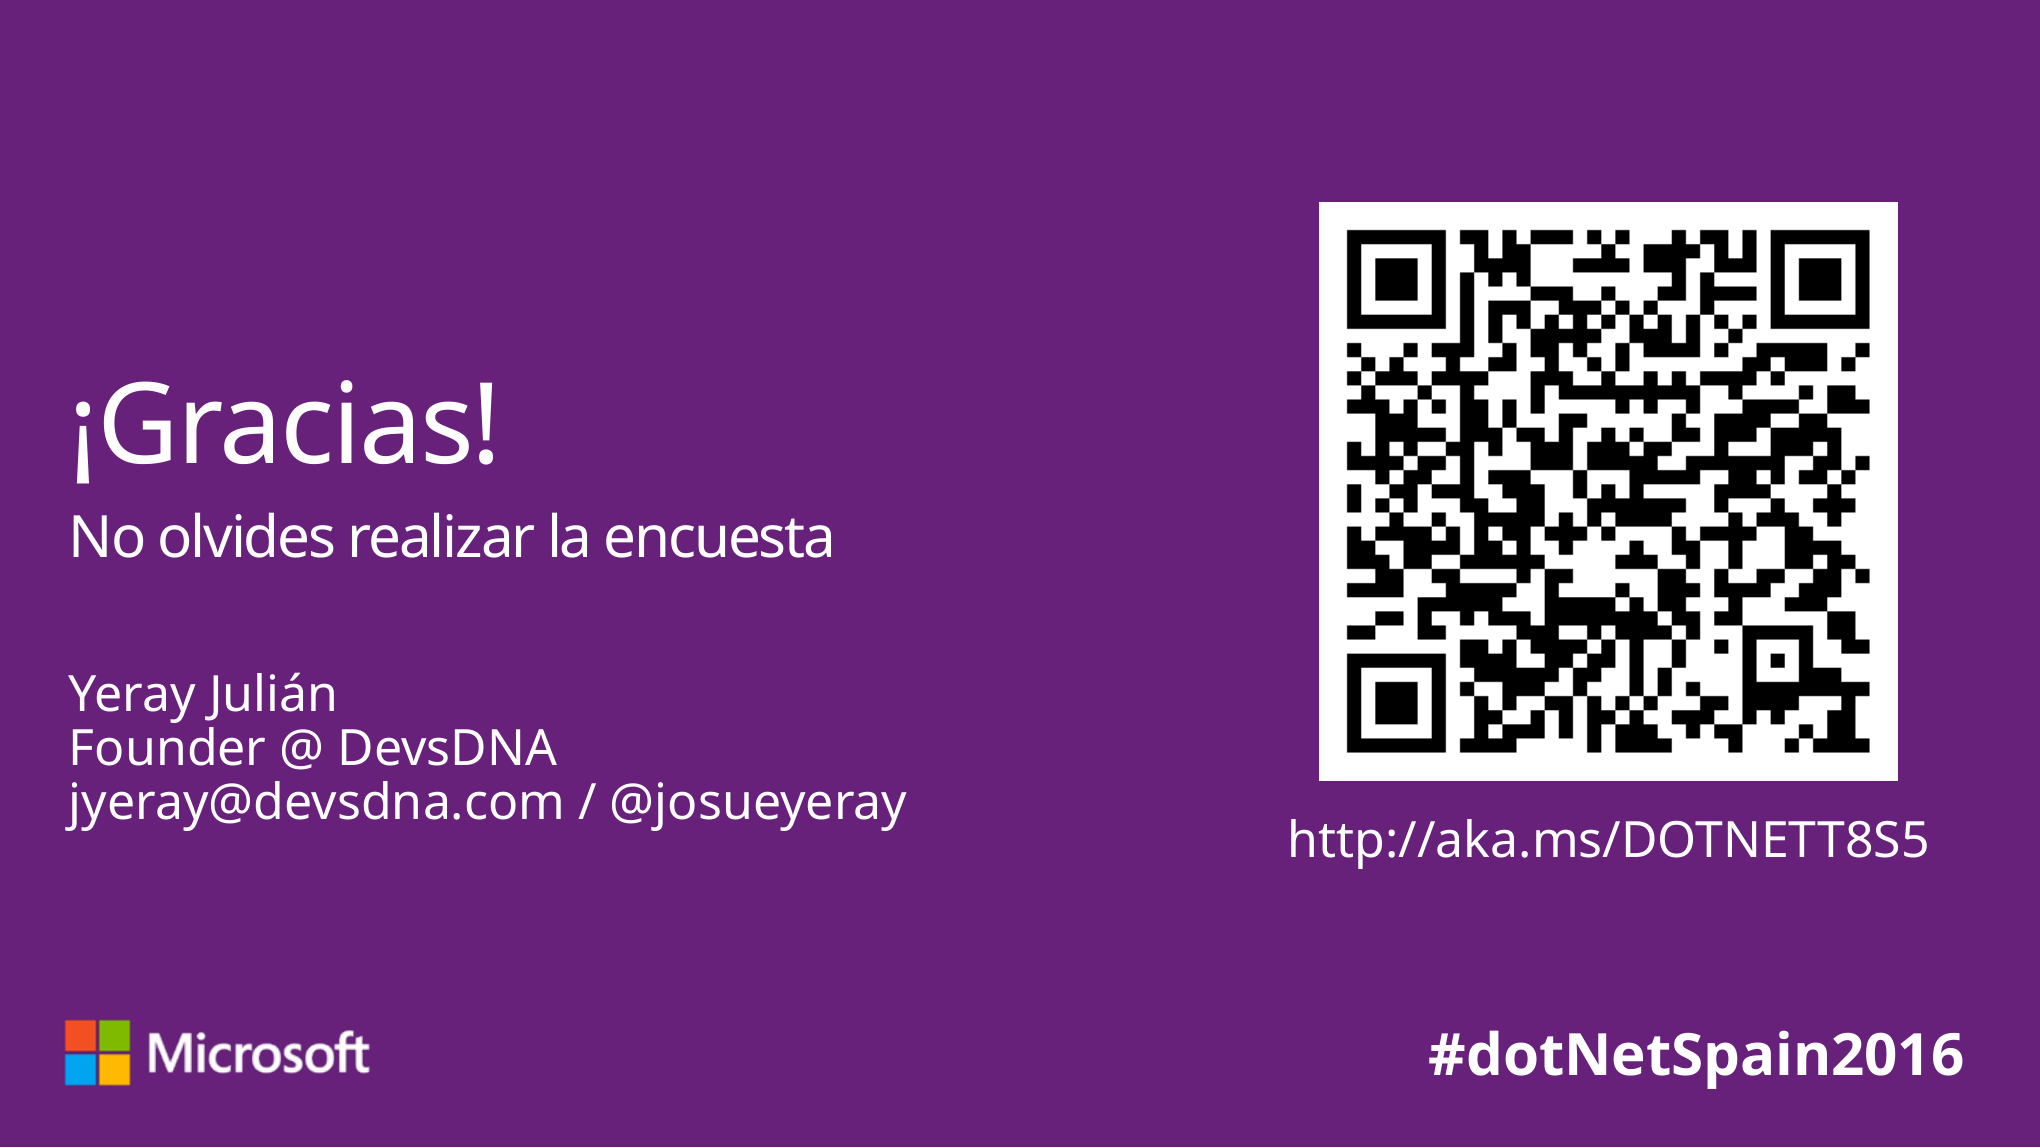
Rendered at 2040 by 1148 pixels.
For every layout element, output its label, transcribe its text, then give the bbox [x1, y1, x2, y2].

list Yeray Julián Founder @ DevsDNA jyeray@devsdna.com / @josueyeray [45, 653, 1195, 849]
picture [1319, 202, 1899, 781]
picture [0, 955, 435, 1148]
list http://aka.ms/DOTNETT8S5 [1239, 808, 1979, 887]
